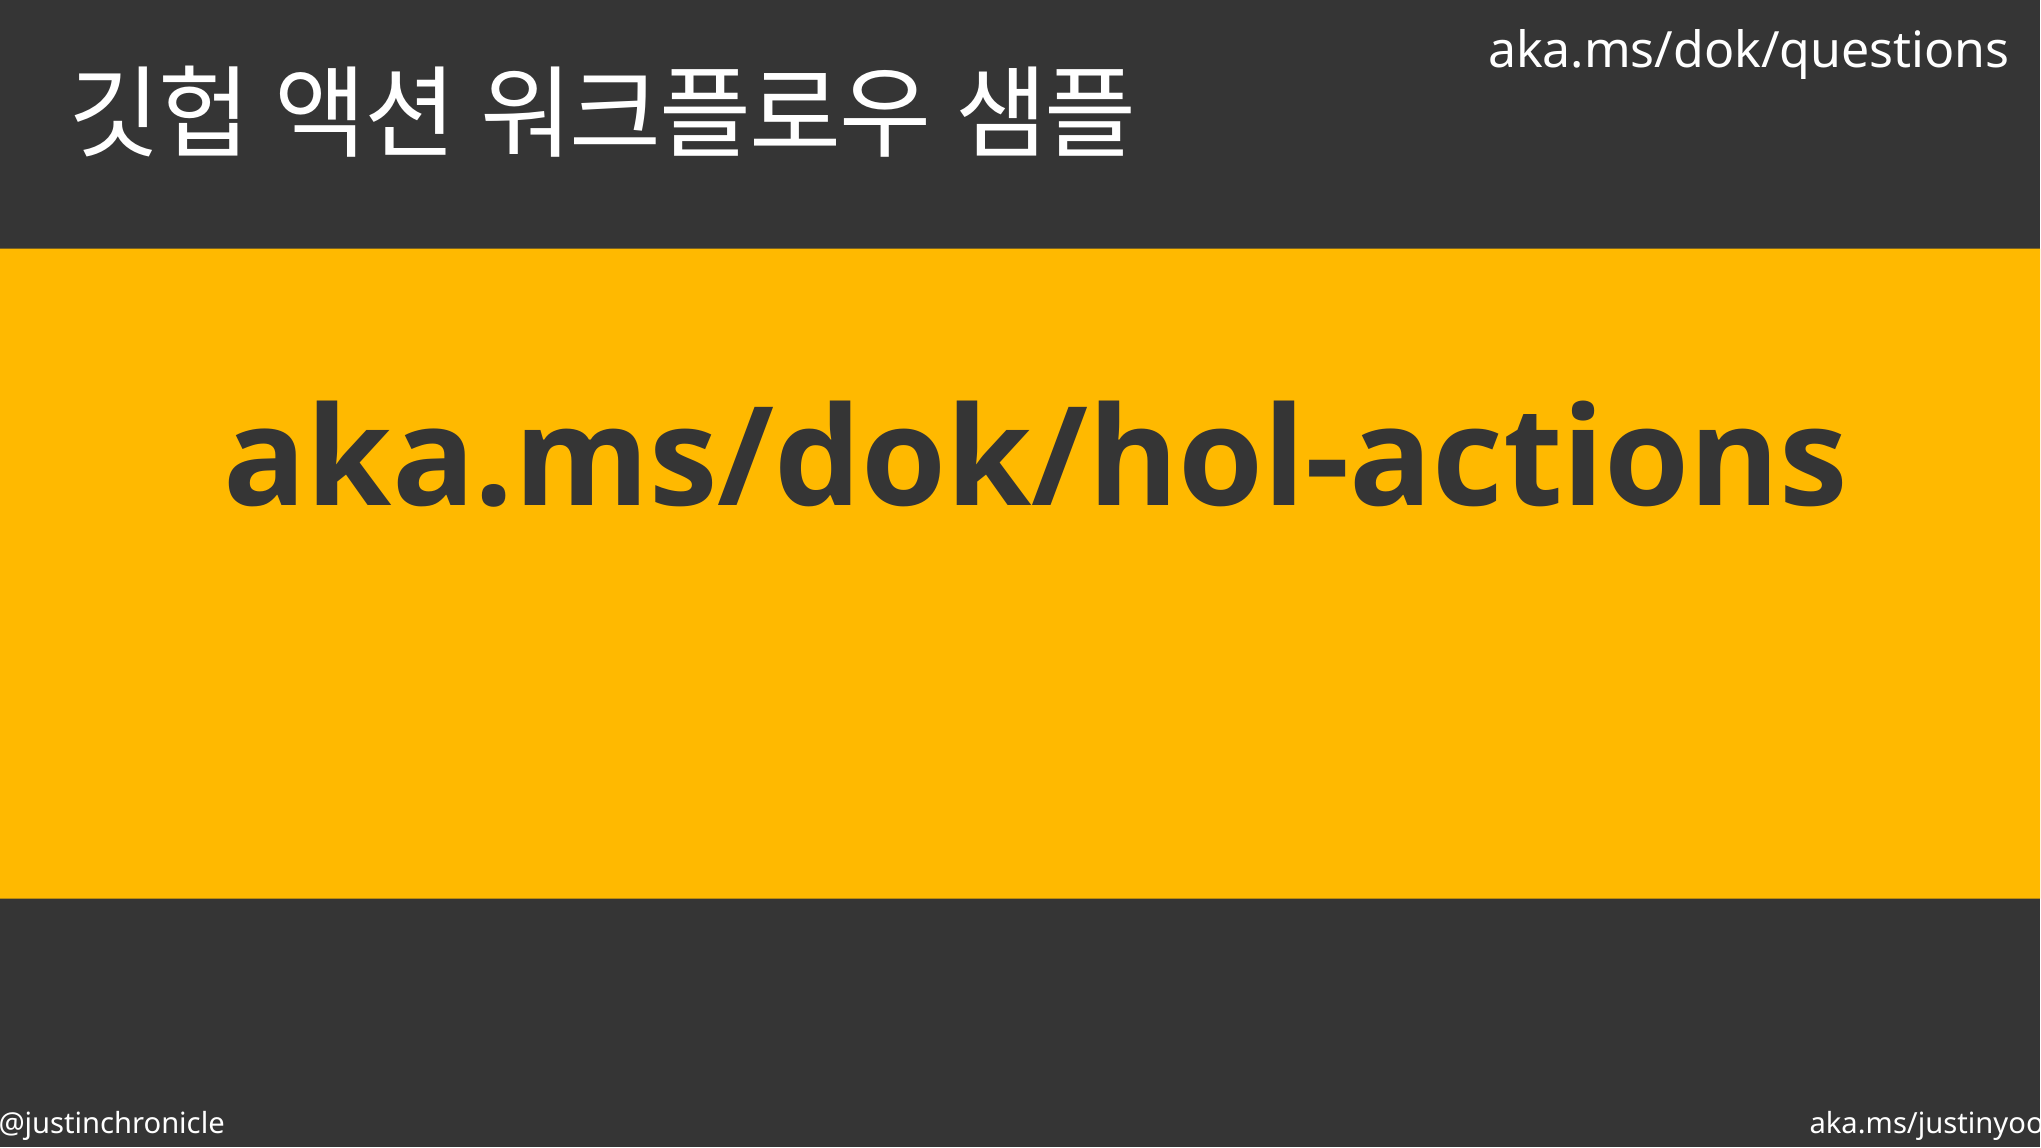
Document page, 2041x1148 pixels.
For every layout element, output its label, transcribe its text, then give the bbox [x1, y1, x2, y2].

title 깃헙 액션 워크플로우 샘플 [45, 48, 1996, 199]
text_box aka.ms/dok/hol-actions [193, 363, 1918, 560]
text_box [0, 248, 2041, 899]
text_box aka.ms/dok/questions [1352, 0, 2041, 102]
